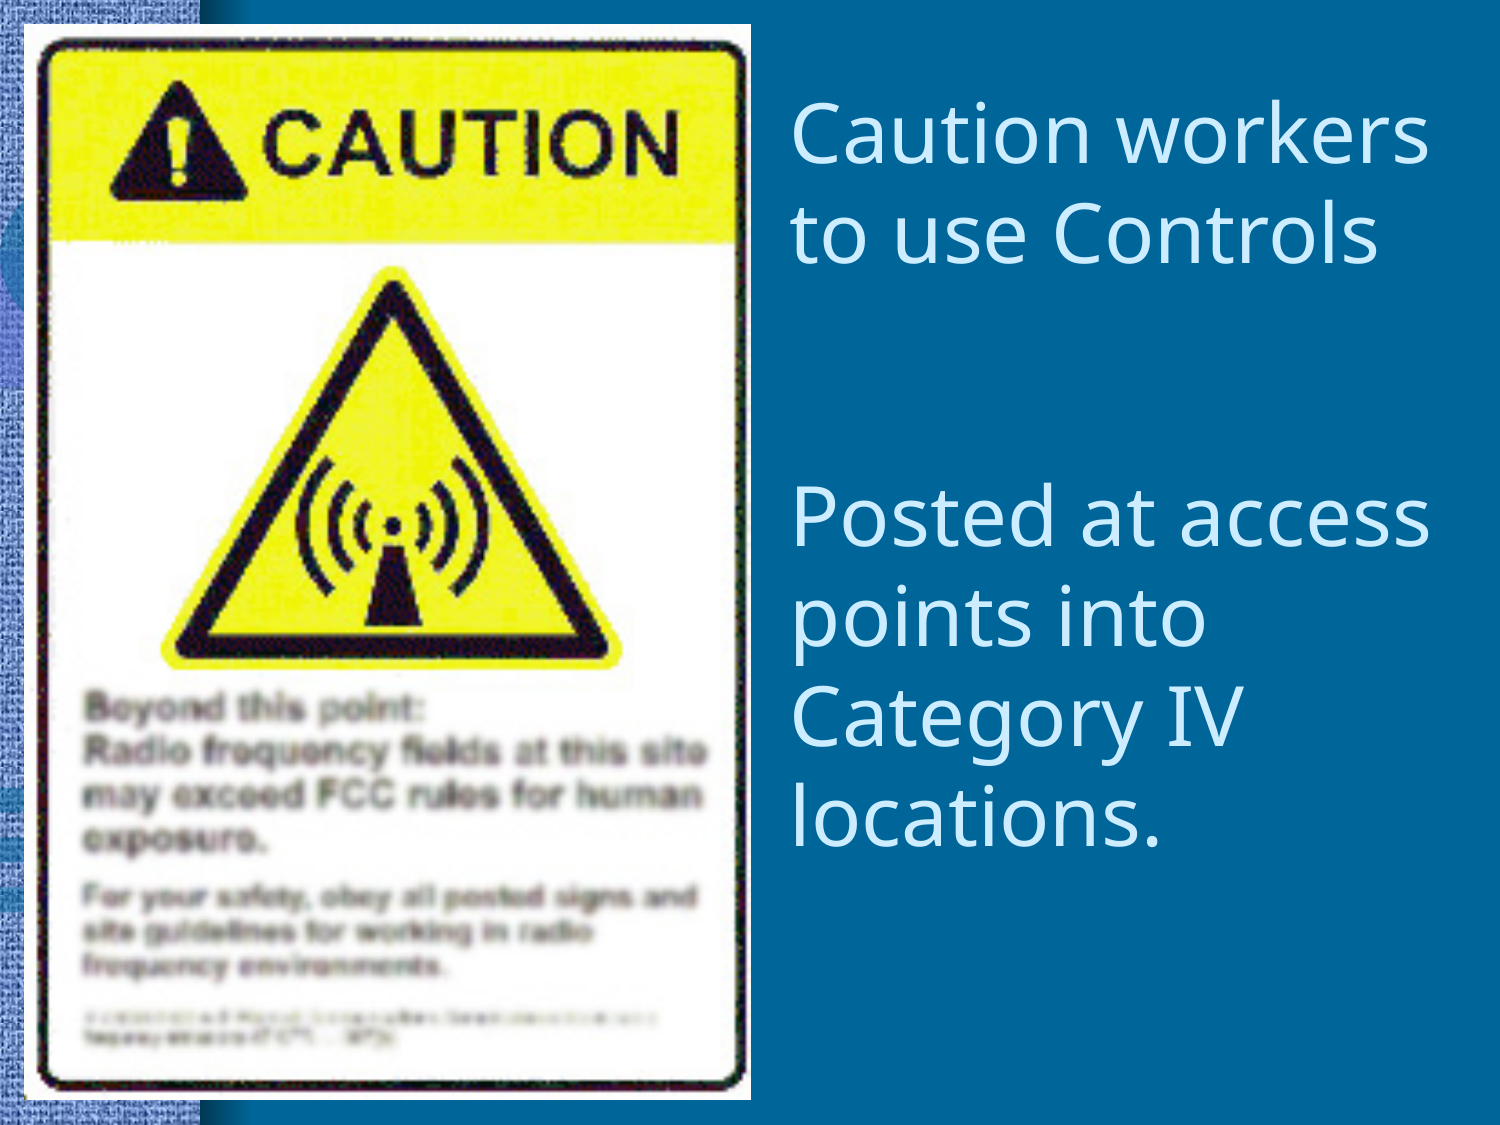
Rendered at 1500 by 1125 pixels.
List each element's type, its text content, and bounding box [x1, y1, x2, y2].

text_box Caution workers to use Controls Posted at access points into Category IV locations. [774, 72, 1500, 871]
picture [0, 0, 750, 1125]
